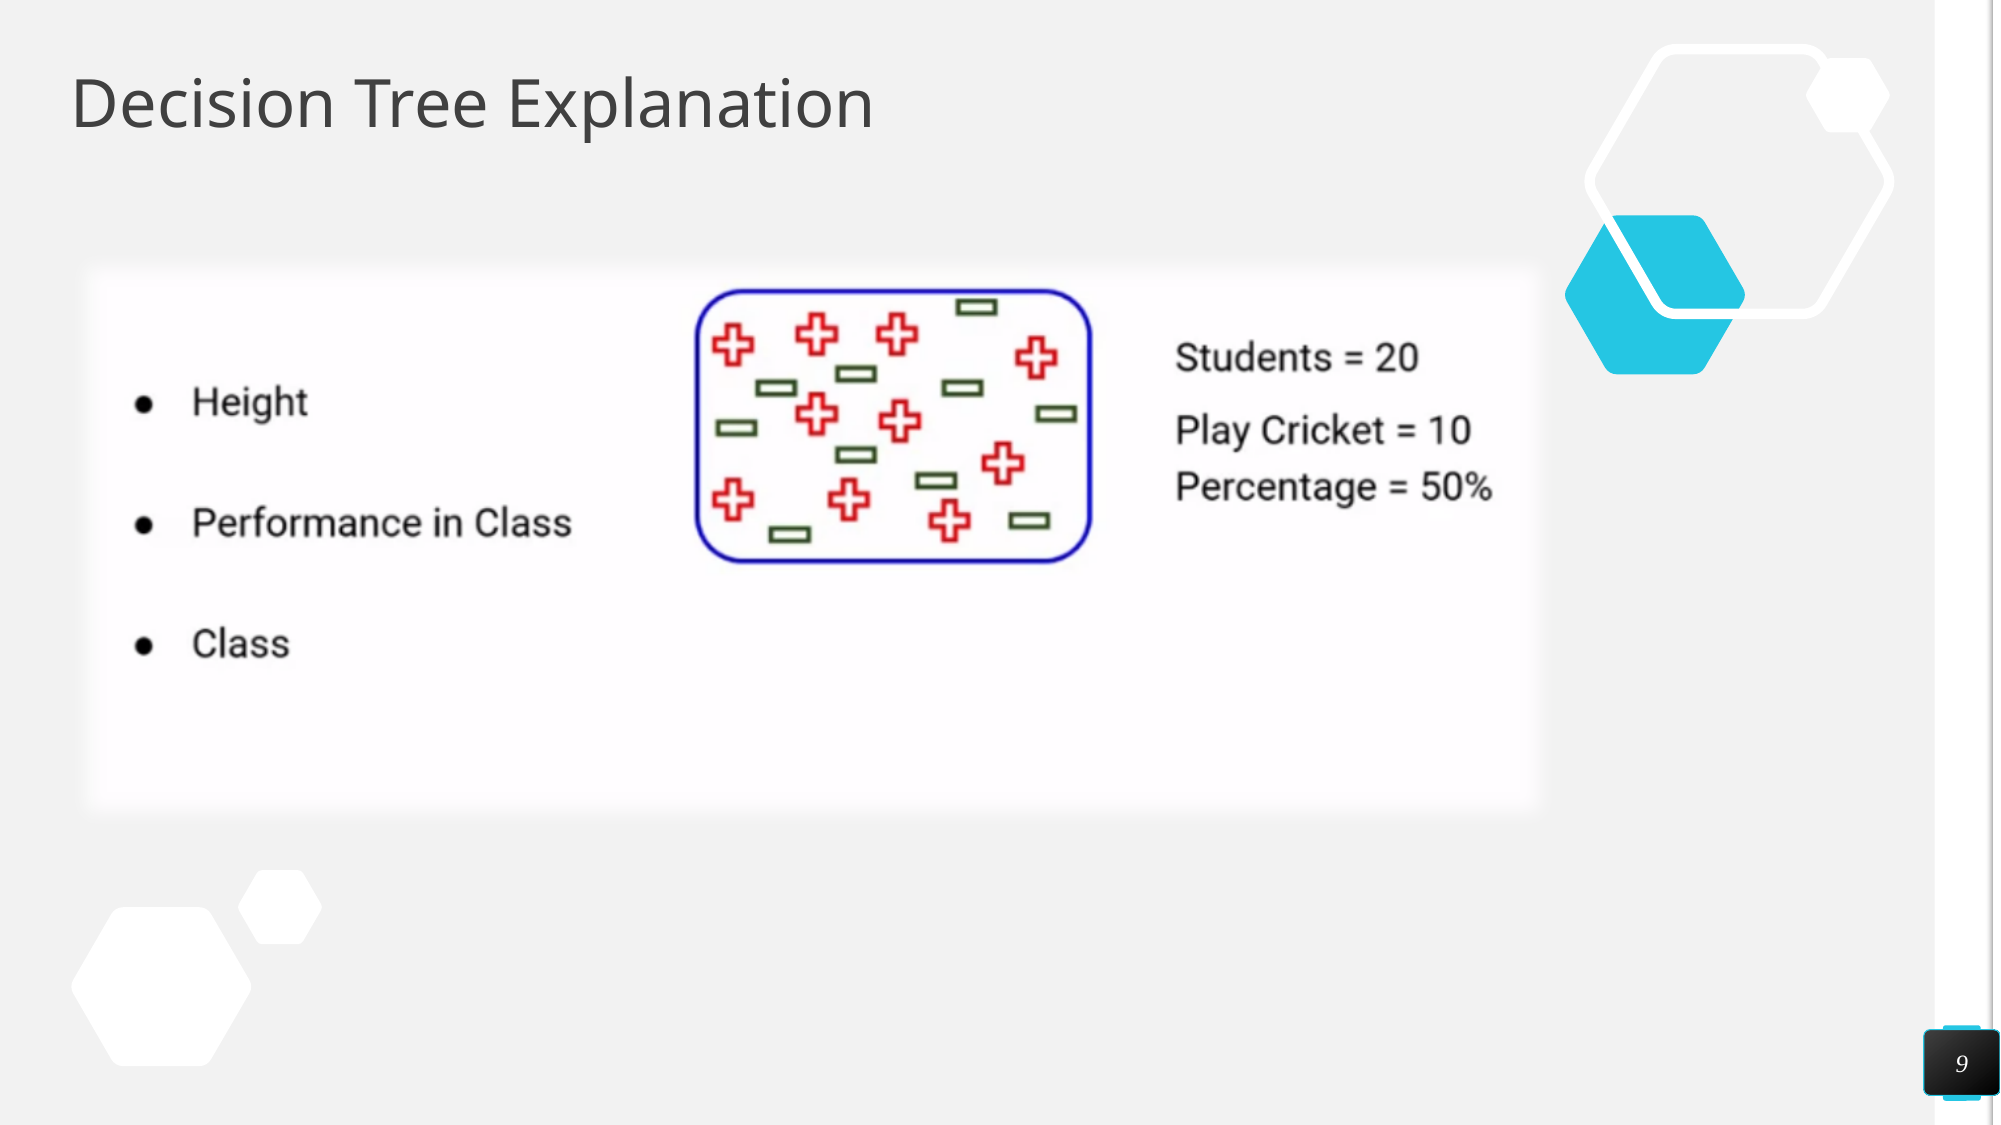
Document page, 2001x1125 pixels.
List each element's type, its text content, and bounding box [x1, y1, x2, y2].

title Decision Tree Explanation [70, 70, 1930, 142]
picture [70, 250, 1556, 826]
slide_number 9 [1923, 1029, 2000, 1096]
